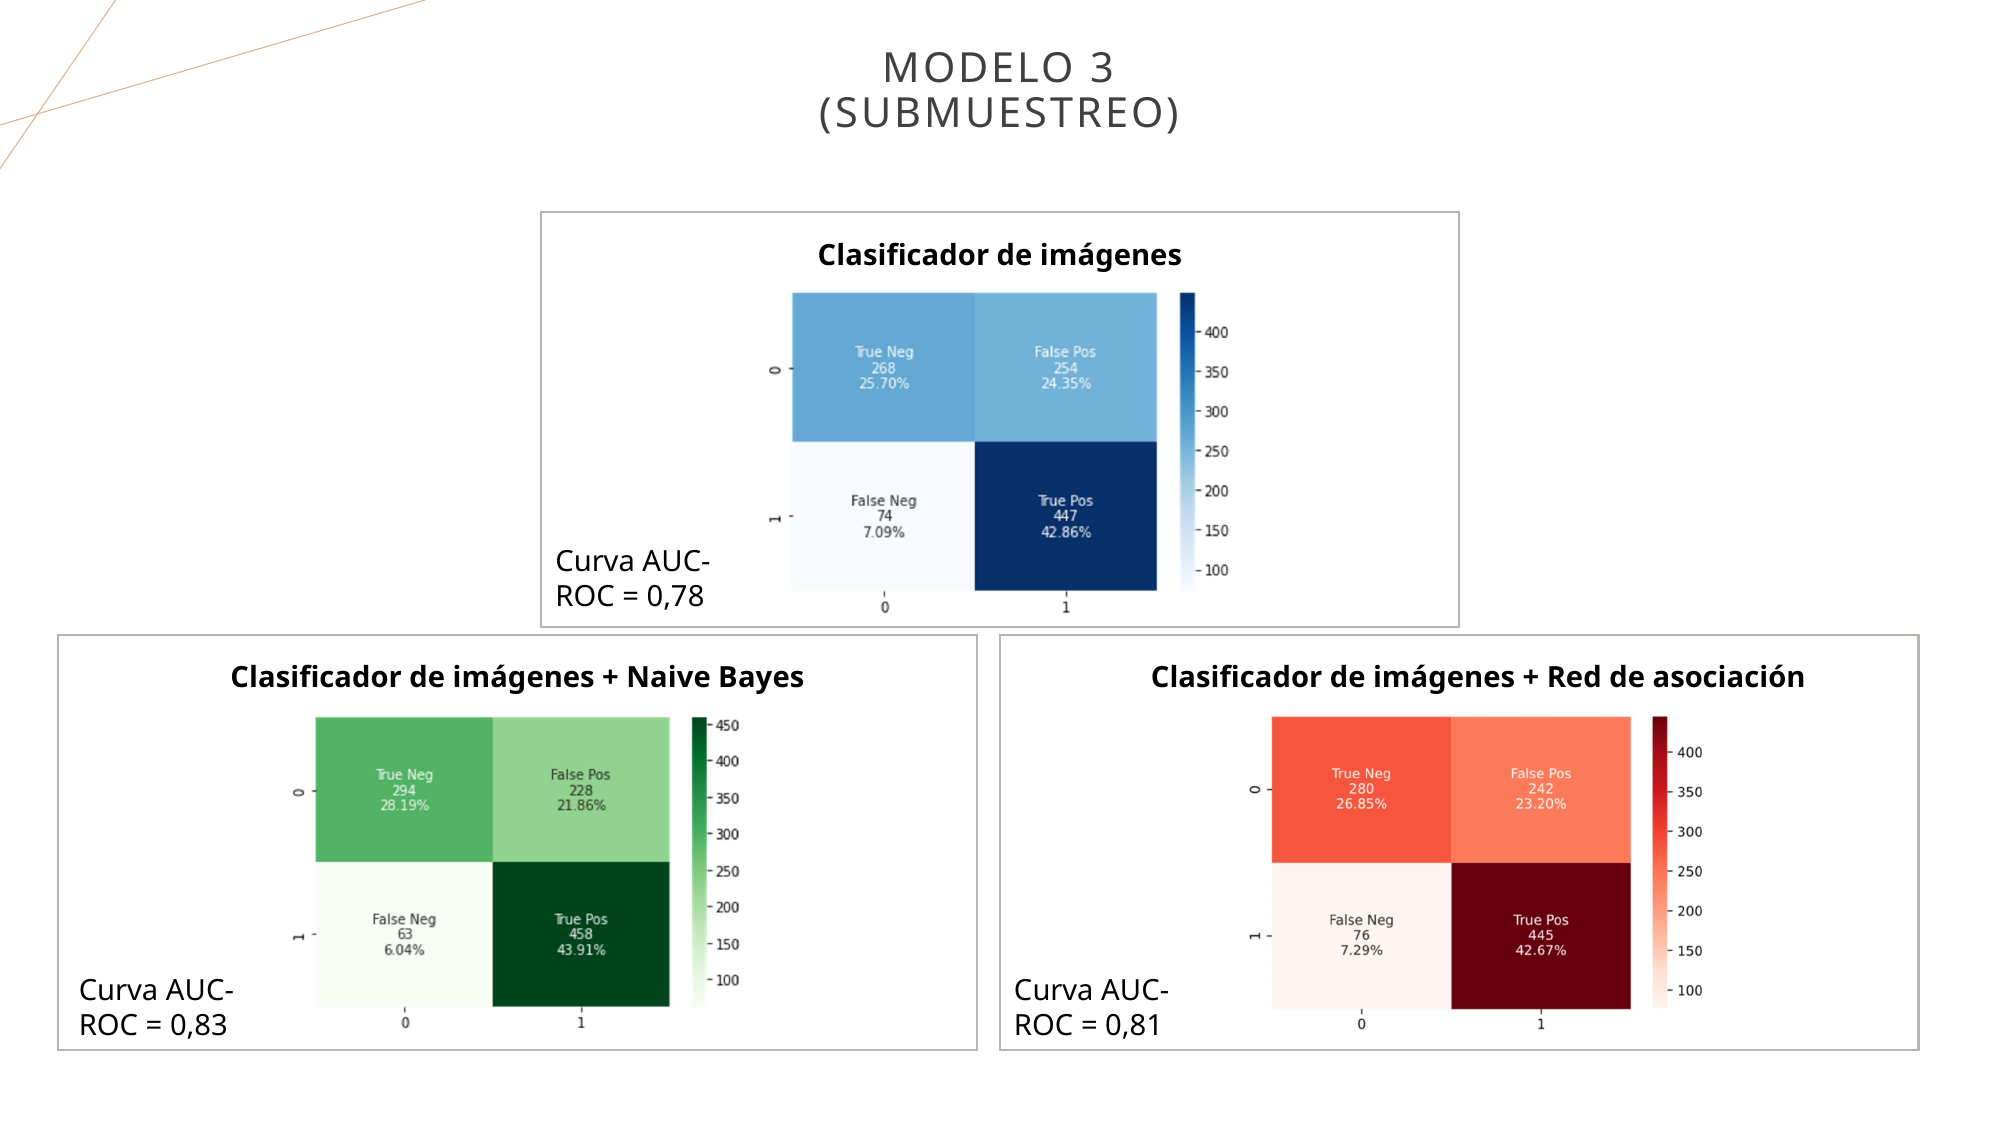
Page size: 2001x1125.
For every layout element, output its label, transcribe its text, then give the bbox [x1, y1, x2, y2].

text_box Curva AUC-ROC = 0,78 [540, 534, 734, 620]
title modelo 3 (submuestreo) [654, 39, 1346, 144]
picture [755, 279, 1245, 621]
text_box [57, 634, 978, 1051]
picture [1244, 709, 1718, 1035]
text_box Clasificador de imágenes + Red de asociación [1136, 651, 1822, 702]
text_box Clasificador de imágenes [802, 229, 1198, 279]
text_box Curva AUC-ROC = 0,83 [64, 964, 257, 1049]
picture [282, 704, 753, 1035]
text_box [540, 211, 1460, 628]
text_box Curva AUC-ROC = 0,81 [999, 964, 1193, 1049]
text_box [999, 634, 1920, 1051]
